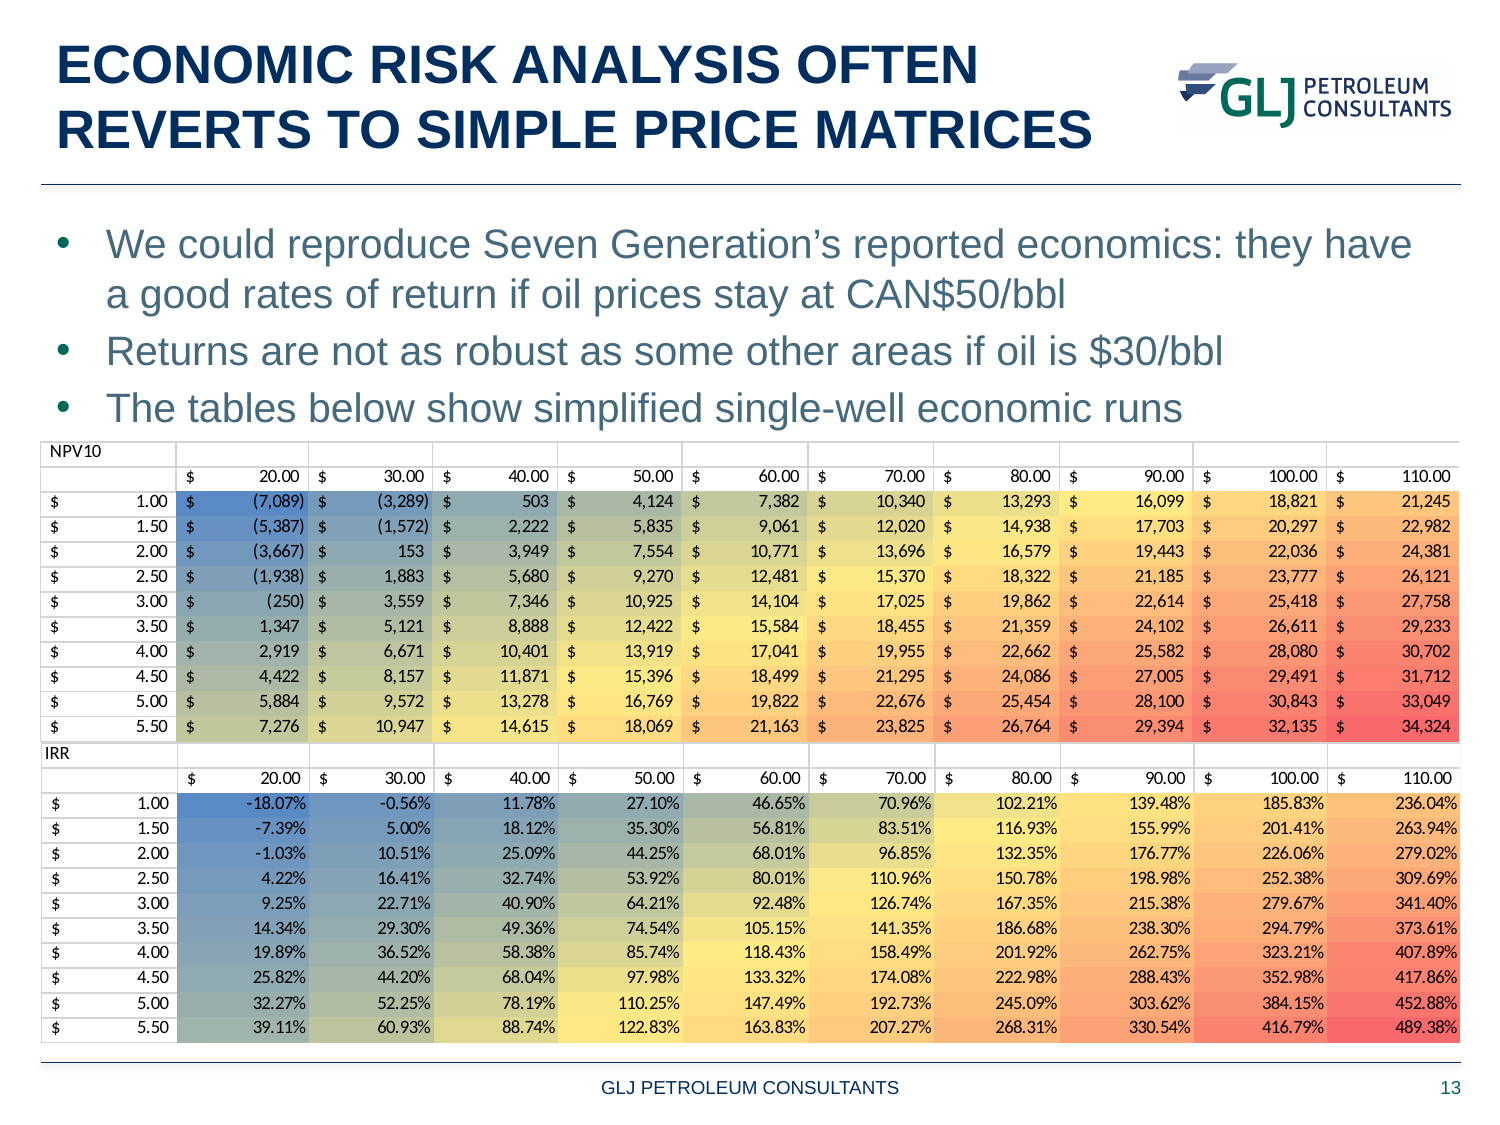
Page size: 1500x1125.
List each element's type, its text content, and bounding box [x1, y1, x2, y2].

picture [1175, 61, 1454, 130]
list We could reproduce Seven Generation’s reported economics: they have a good rates of return if oil prices stay at CAN$50/bbl Returns are not as robust as some other areas if oil is $30/bbl The tables below show simplified single-well economic runs [41, 210, 1462, 441]
slide_number 13 [1074, 1071, 1462, 1103]
picture [39, 441, 1462, 1044]
footer GLJ PETROLEUM CONSULTANTS [512, 1071, 988, 1103]
title Economic Risk Analysis often Reverts to Simple Price Matrices [41, 29, 1144, 160]
